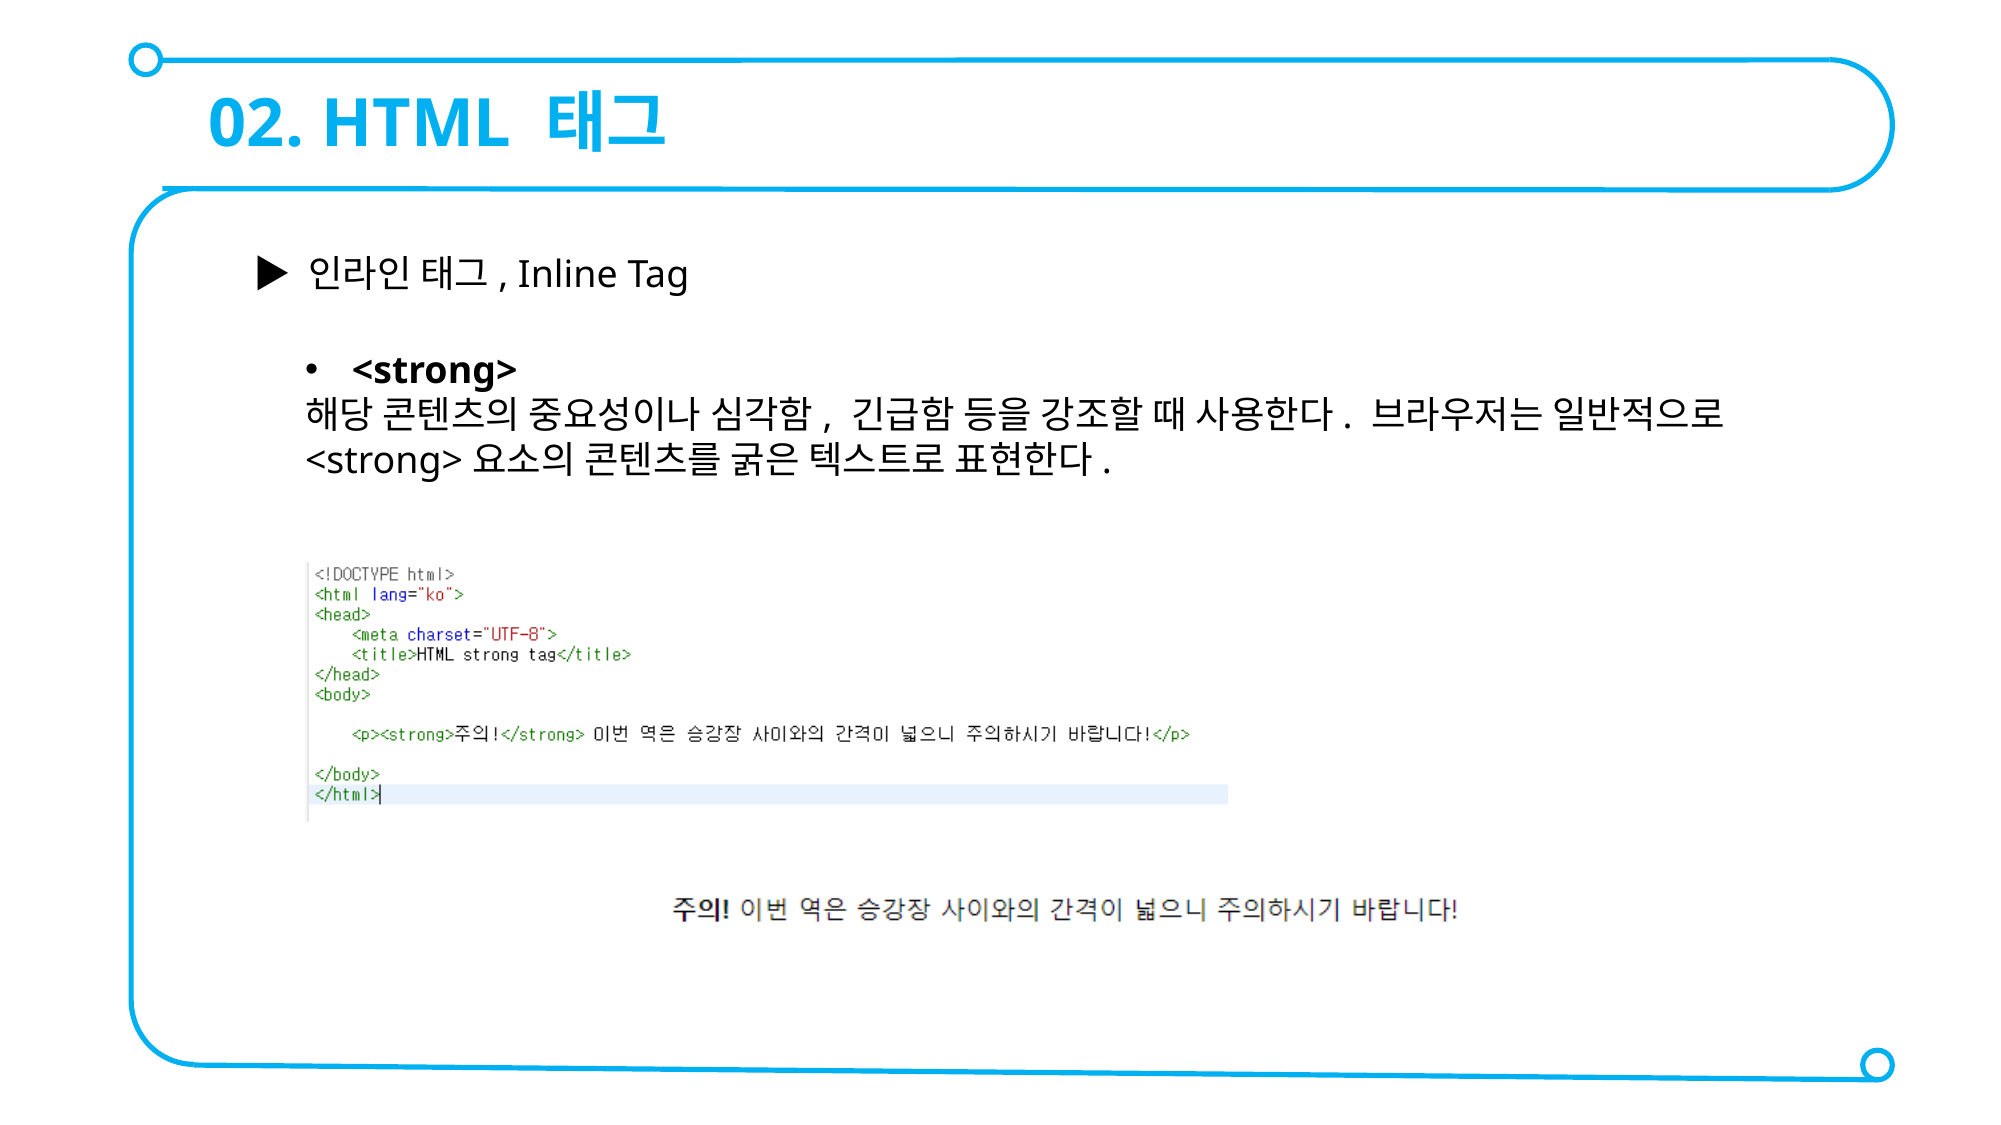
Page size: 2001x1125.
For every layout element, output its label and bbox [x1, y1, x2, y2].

picture [668, 874, 1507, 970]
text_box [130, 44, 1893, 1081]
picture [305, 562, 1229, 822]
